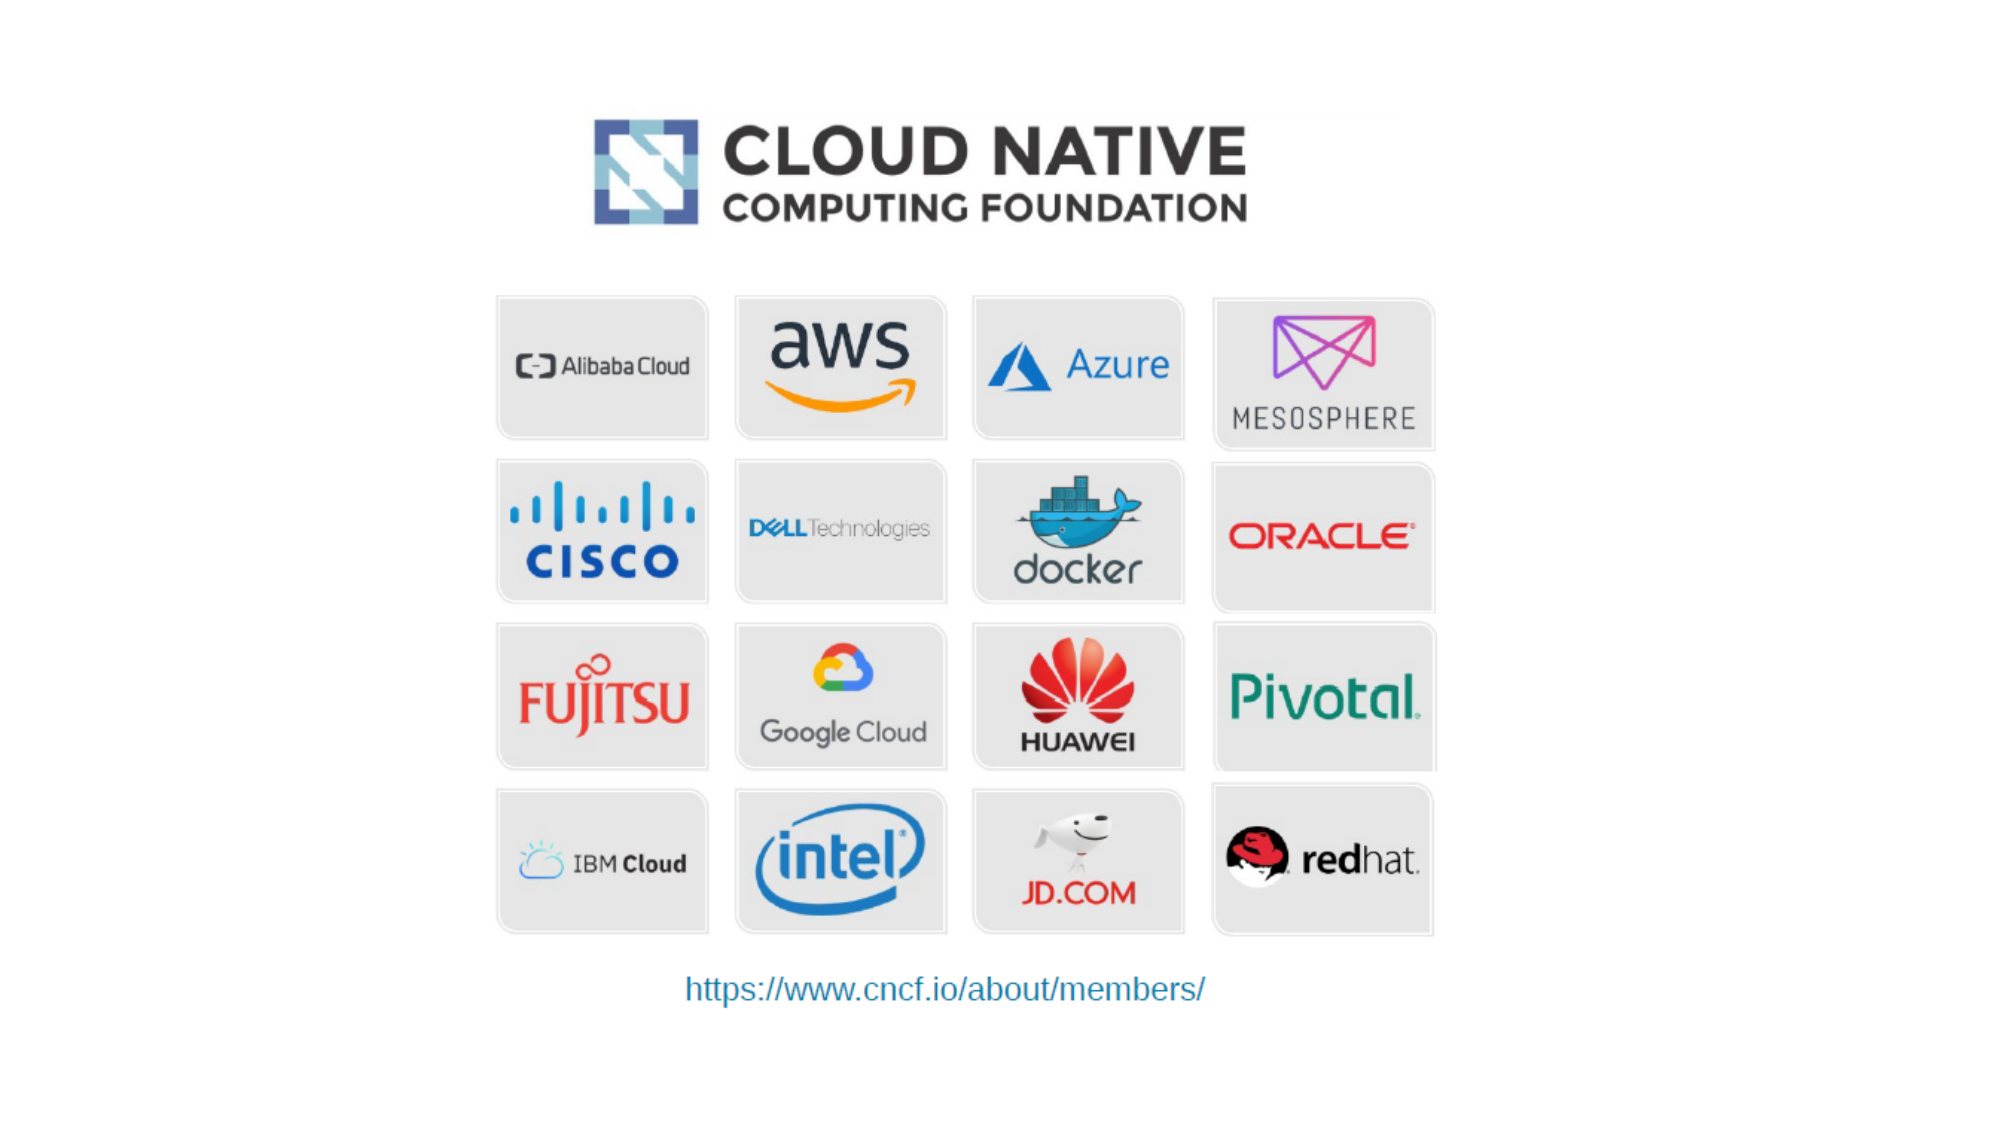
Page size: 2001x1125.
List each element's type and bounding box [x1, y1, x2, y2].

list [450, 105, 1550, 1020]
